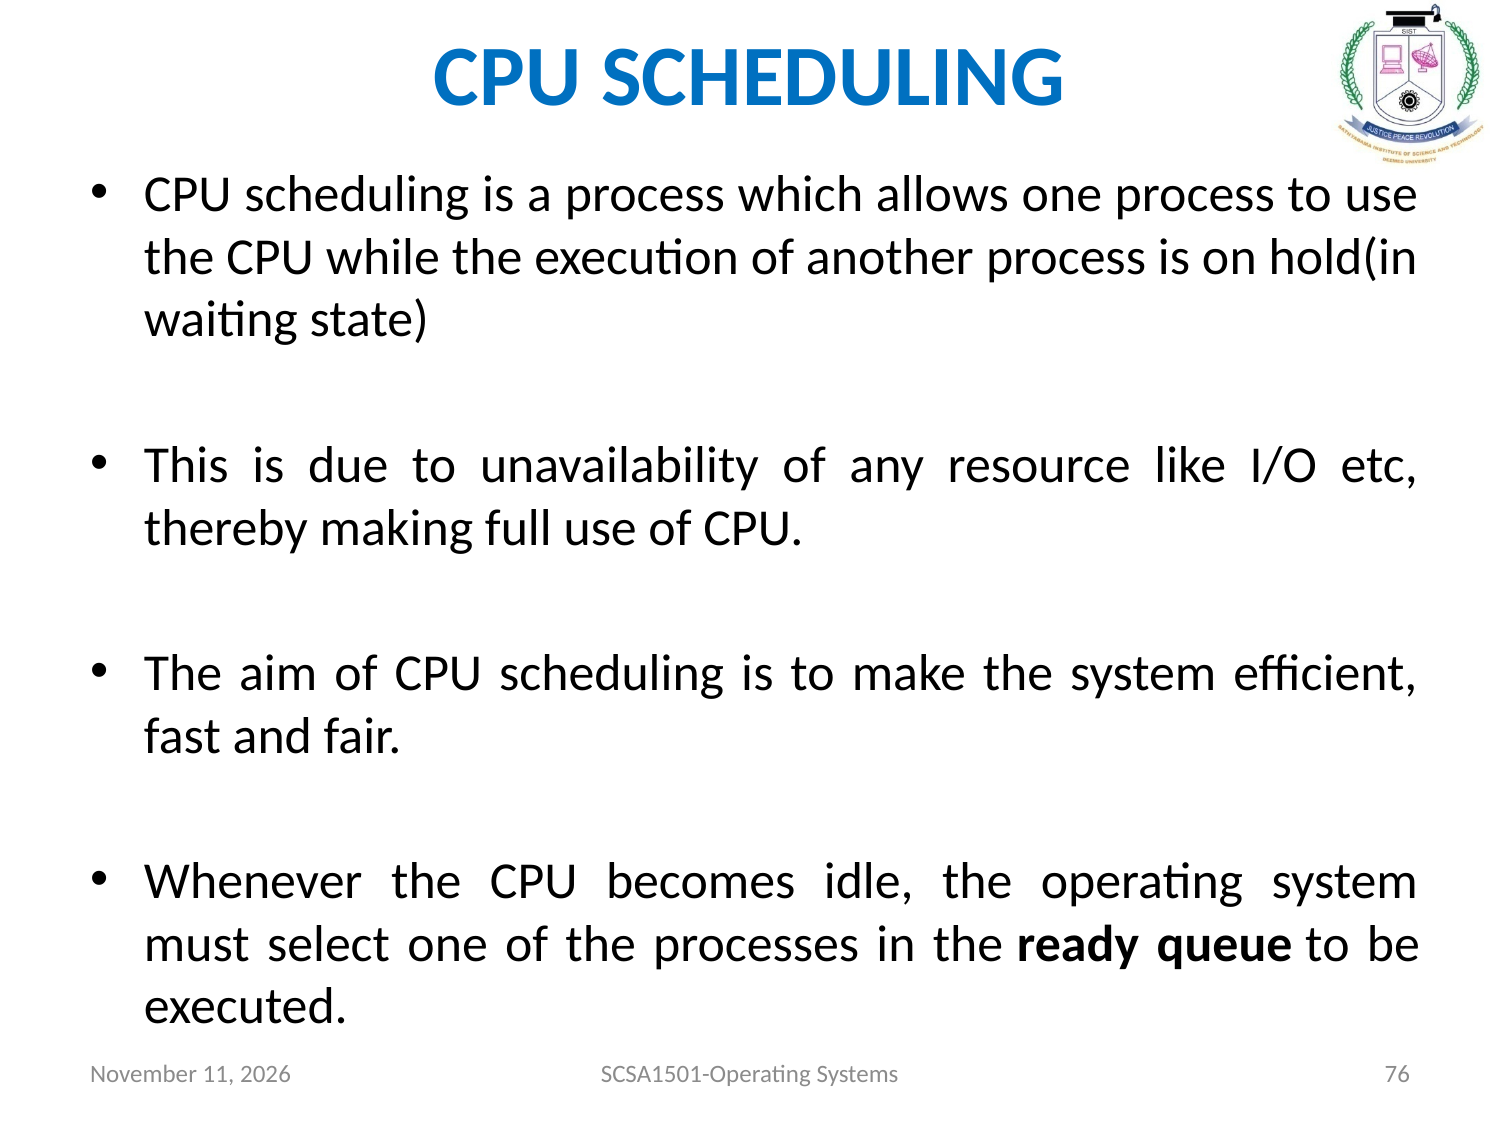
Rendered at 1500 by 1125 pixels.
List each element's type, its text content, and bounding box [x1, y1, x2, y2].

list CPU scheduling is a process which allows one process to use the CPU while the execution of another process is on hold(in waiting state) This is due to unavailability of any resource like I/O etc, thereby making full use of CPU. The aim of CPU scheduling is to make the system efficient, fast and fair. Whenever the CPU becomes idle, the operating system must select one of the processes in the ready queue to be executed. [75, 152, 1436, 1047]
title CPU SCHEDULING [75, 11, 1425, 131]
footer SCSA1501-Operating Systems [512, 1042, 988, 1103]
slide_number 76 [1074, 1042, 1425, 1103]
picture [1320, 0, 1500, 180]
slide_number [75, 1042, 425, 1103]
